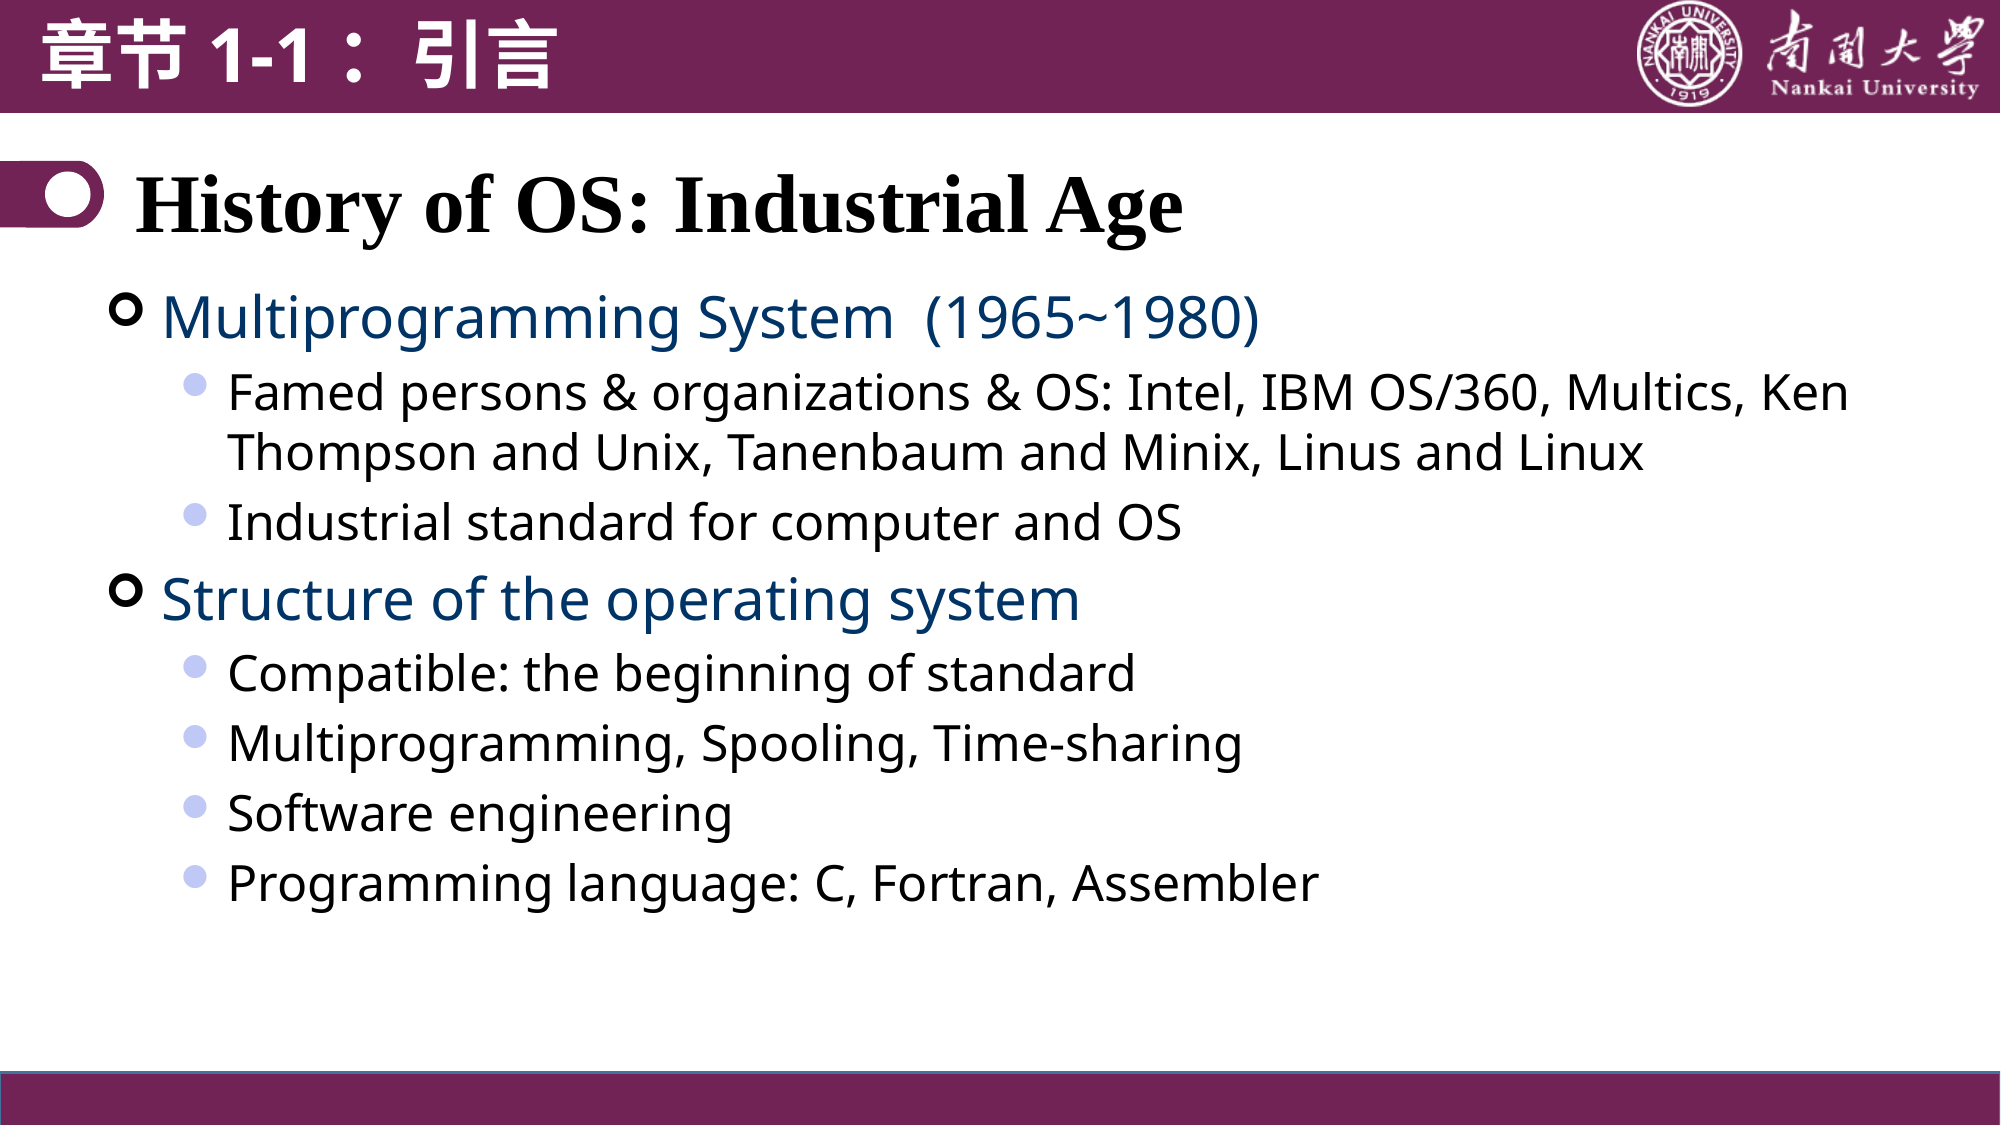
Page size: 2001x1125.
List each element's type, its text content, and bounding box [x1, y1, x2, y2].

text_box Multiprogramming System (1965~1980) Famed persons & organizations & OS: Intel, IBM OS/360, Multics, Ken Thompson and Unix, Tanenbaum and Minix, Linus and Linux Industrial standard for computer and OS Structure of the operating system Compatible: the beginning of standard Multiprogramming, Spooling, Time-sharing Software engineering Programming language: C, Fortran, Assembler [90, 272, 1898, 1029]
title History of OS: Industrial Age [120, 130, 1620, 259]
picture [1637, 0, 2001, 110]
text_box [0, 160, 104, 228]
text_box 章节1-1：引言 [24, 0, 1025, 116]
